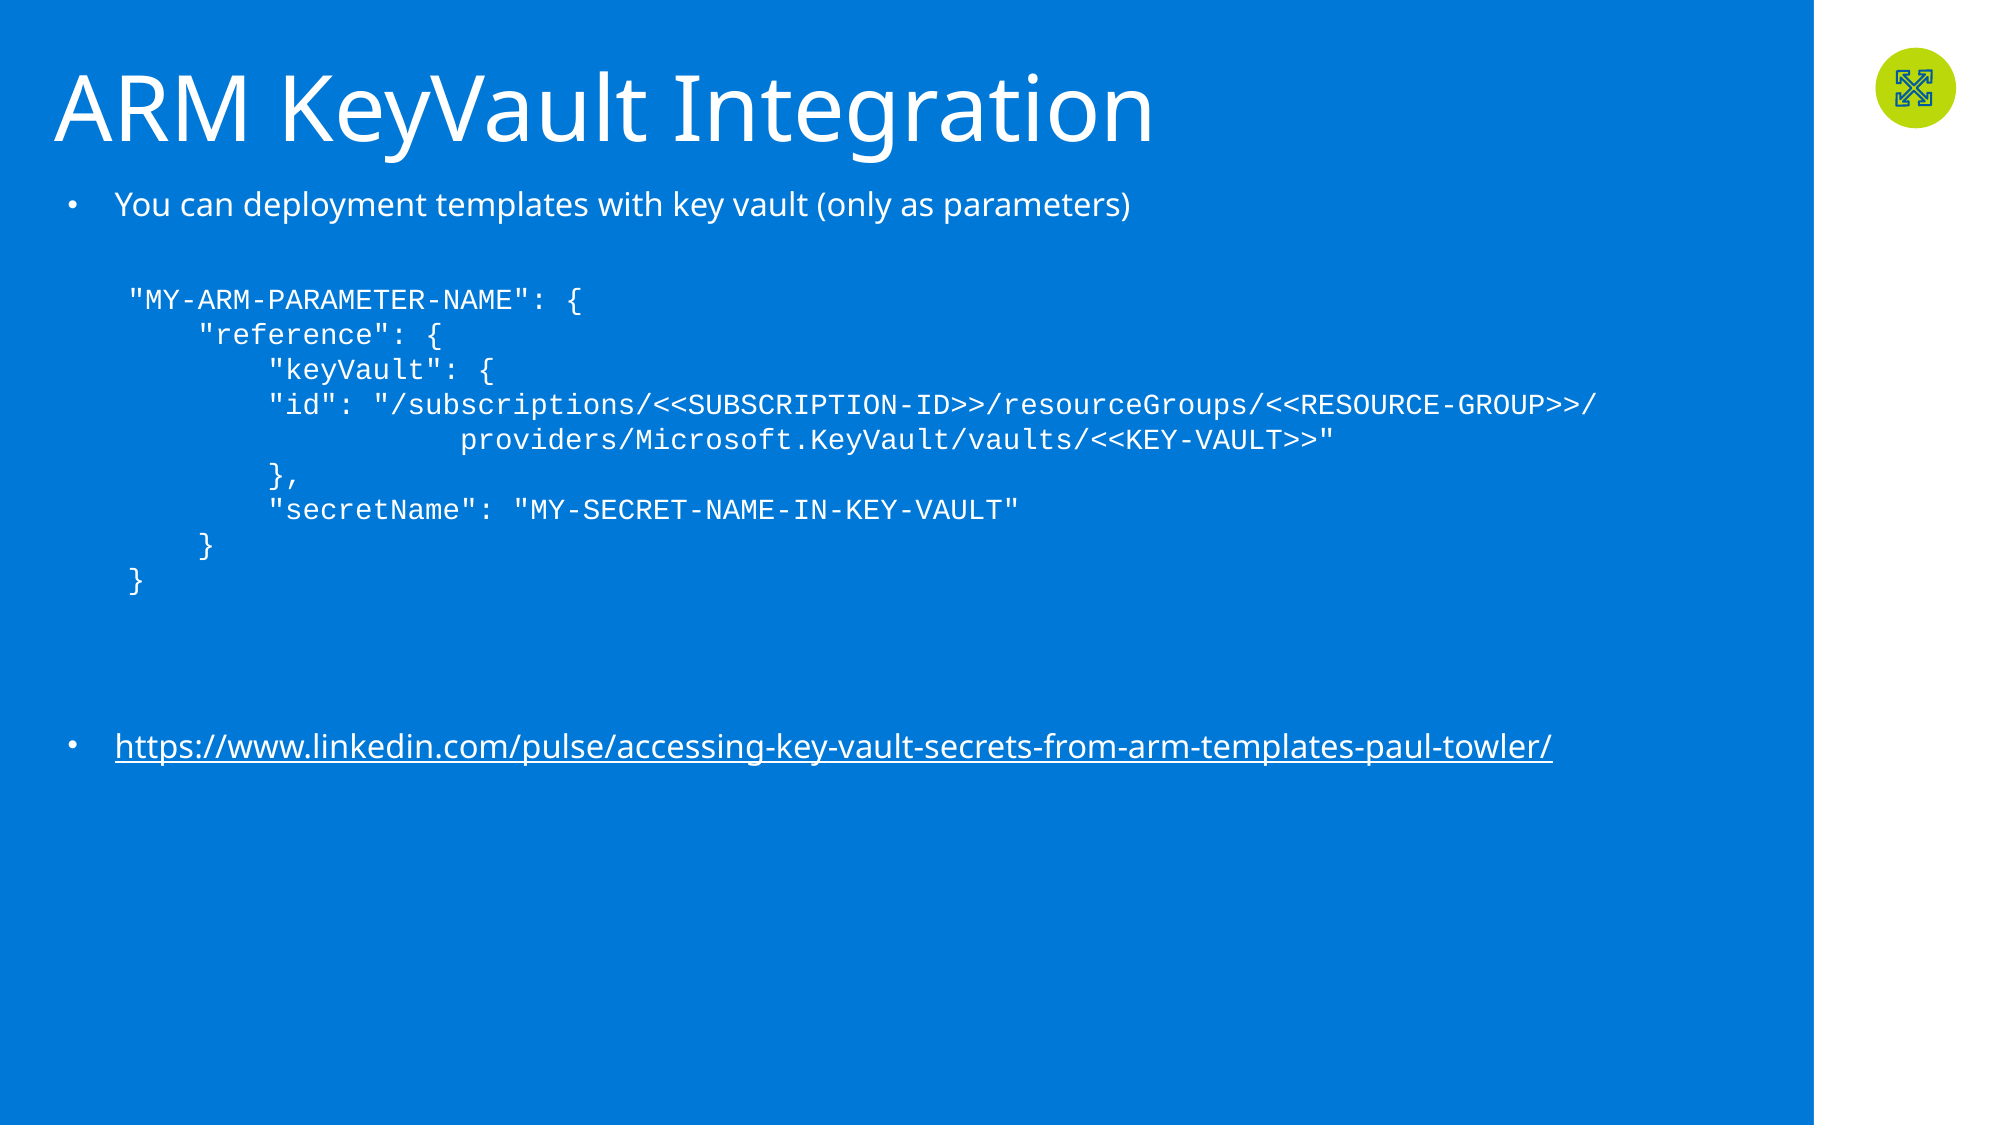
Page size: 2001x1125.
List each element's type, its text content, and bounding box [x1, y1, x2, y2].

text_box "MY-ARM-PARAMETER-NAME": { "reference": { "keyVault": { "id": "/subscriptions/<<SUBSCRIPTION-ID>>/resourceGroups/<<RESOURCE-GROUP>>/ providers/Microsoft.KeyVault/vaults/<<KEY-VAULT>>" }, "secretName": "MY-SECRET-NAME-IN-KEY-VAULT" } } [112, 273, 1764, 603]
text_box You can deployment templates with key vault (only as parameters) https://www.linkedin.com/pulse/accessing-key-vault-secrets-from-arm-templates-paul-towler/ [44, 173, 1764, 427]
text_box [1896, 70, 1932, 106]
title ARM KeyVault Integration [31, 47, 1813, 161]
text_box [1813, 0, 2000, 1125]
text_box [1874, 46, 1958, 130]
